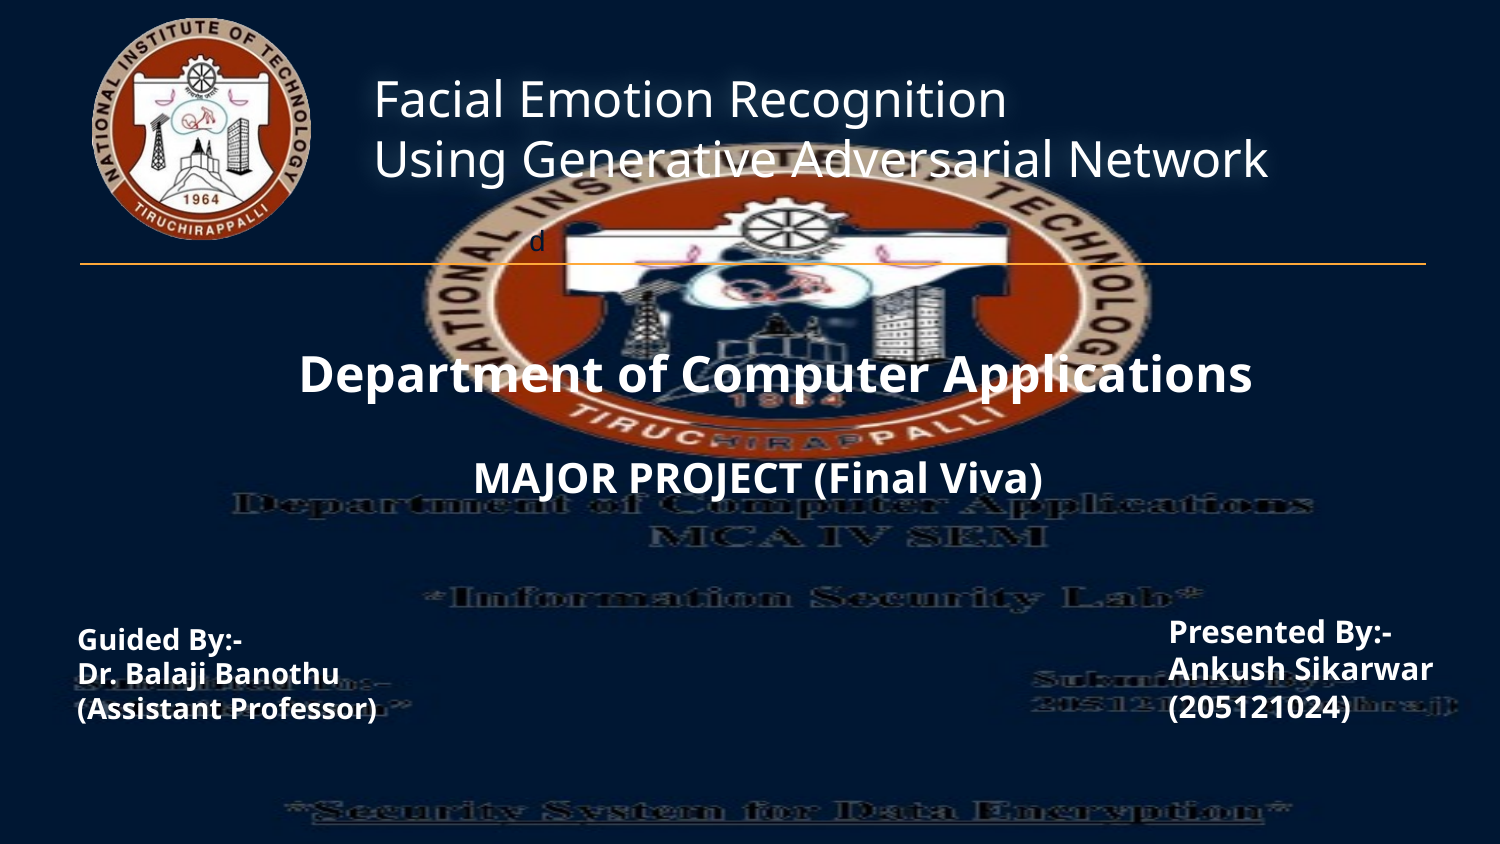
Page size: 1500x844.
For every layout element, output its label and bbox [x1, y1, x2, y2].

picture [0, 0, 1500, 844]
text_box [309, 320, 1472, 824]
